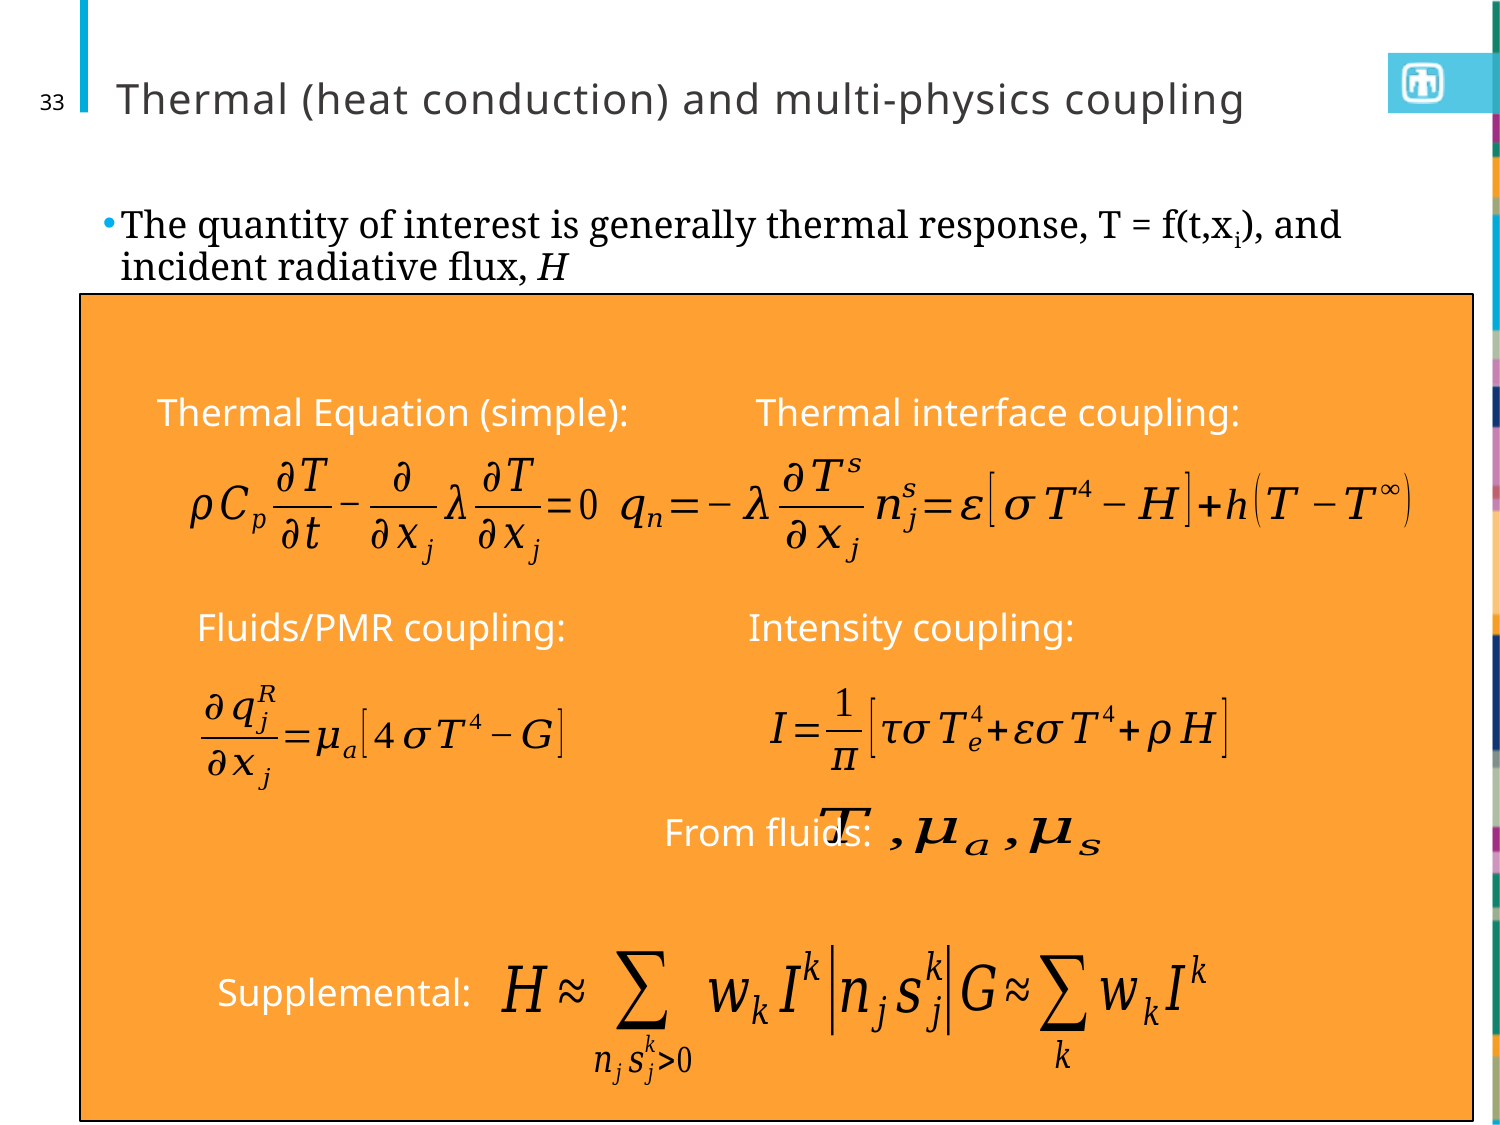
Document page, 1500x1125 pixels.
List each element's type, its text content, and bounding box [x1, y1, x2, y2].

list The quantity of interest is generally thermal response, T = f(t,xi), and incident radiative flux, H [101, 194, 1457, 293]
picture [1401, 62, 1445, 104]
text_box Thermal Equation (simple): [142, 381, 645, 442]
text_box Thermal interface coupling: [740, 381, 1256, 442]
picture [1493, 1, 1500, 215]
text_box Supplemental: [202, 961, 487, 1022]
title Thermal (heat conduction) and multi-physics coupling [101, 36, 1398, 131]
text_box Fluids/PMR coupling: [181, 596, 582, 657]
slide_number 33 [7, 73, 80, 133]
text_box From fluids: [649, 801, 888, 862]
text_box [79, 293, 1474, 1122]
picture [1493, 330, 1499, 1120]
text_box Intensity coupling: [733, 596, 1091, 657]
